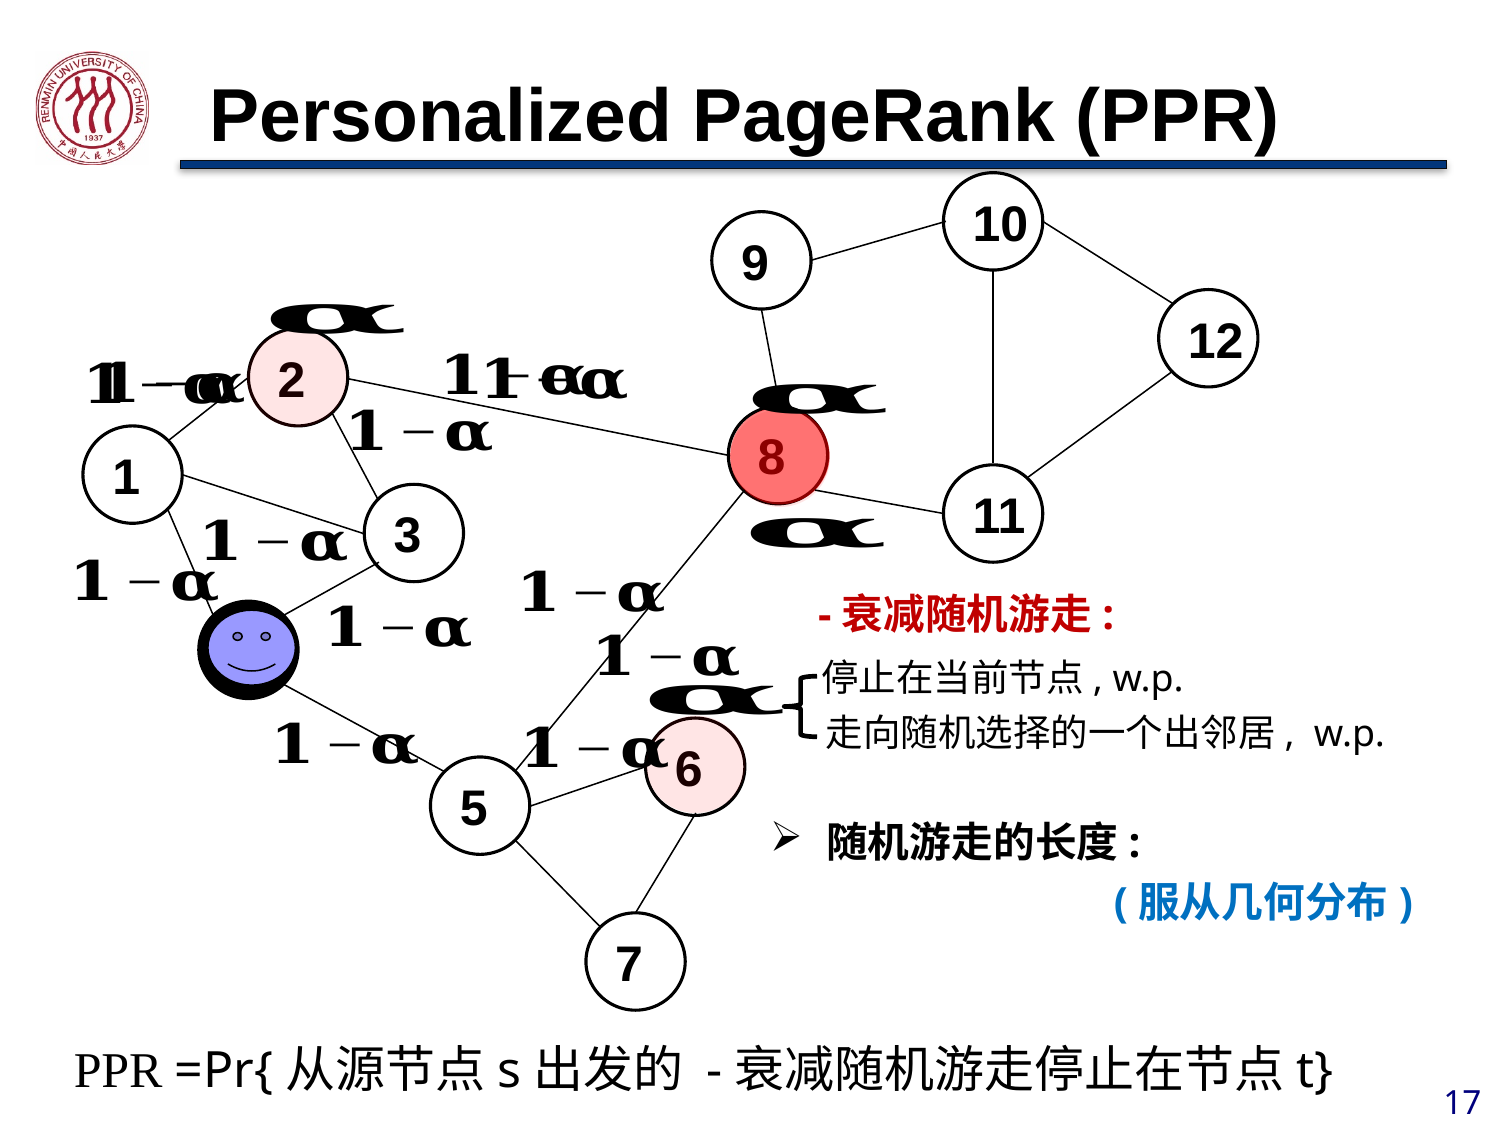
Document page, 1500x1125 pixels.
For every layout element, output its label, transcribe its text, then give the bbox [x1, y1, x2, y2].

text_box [529, 766, 646, 807]
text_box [1042, 221, 1174, 304]
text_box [761, 308, 781, 408]
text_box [182, 474, 365, 535]
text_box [331, 412, 379, 501]
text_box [167, 378, 248, 442]
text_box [635, 812, 696, 914]
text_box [514, 489, 745, 772]
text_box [810, 221, 947, 261]
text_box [283, 561, 380, 616]
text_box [346, 378, 731, 456]
title Personalized PageRank (PPR) [194, 18, 1403, 205]
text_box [514, 839, 601, 928]
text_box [283, 684, 446, 772]
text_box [82, 172, 1259, 1011]
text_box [1028, 370, 1174, 478]
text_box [167, 508, 214, 616]
picture [35, 51, 149, 165]
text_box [814, 489, 944, 514]
